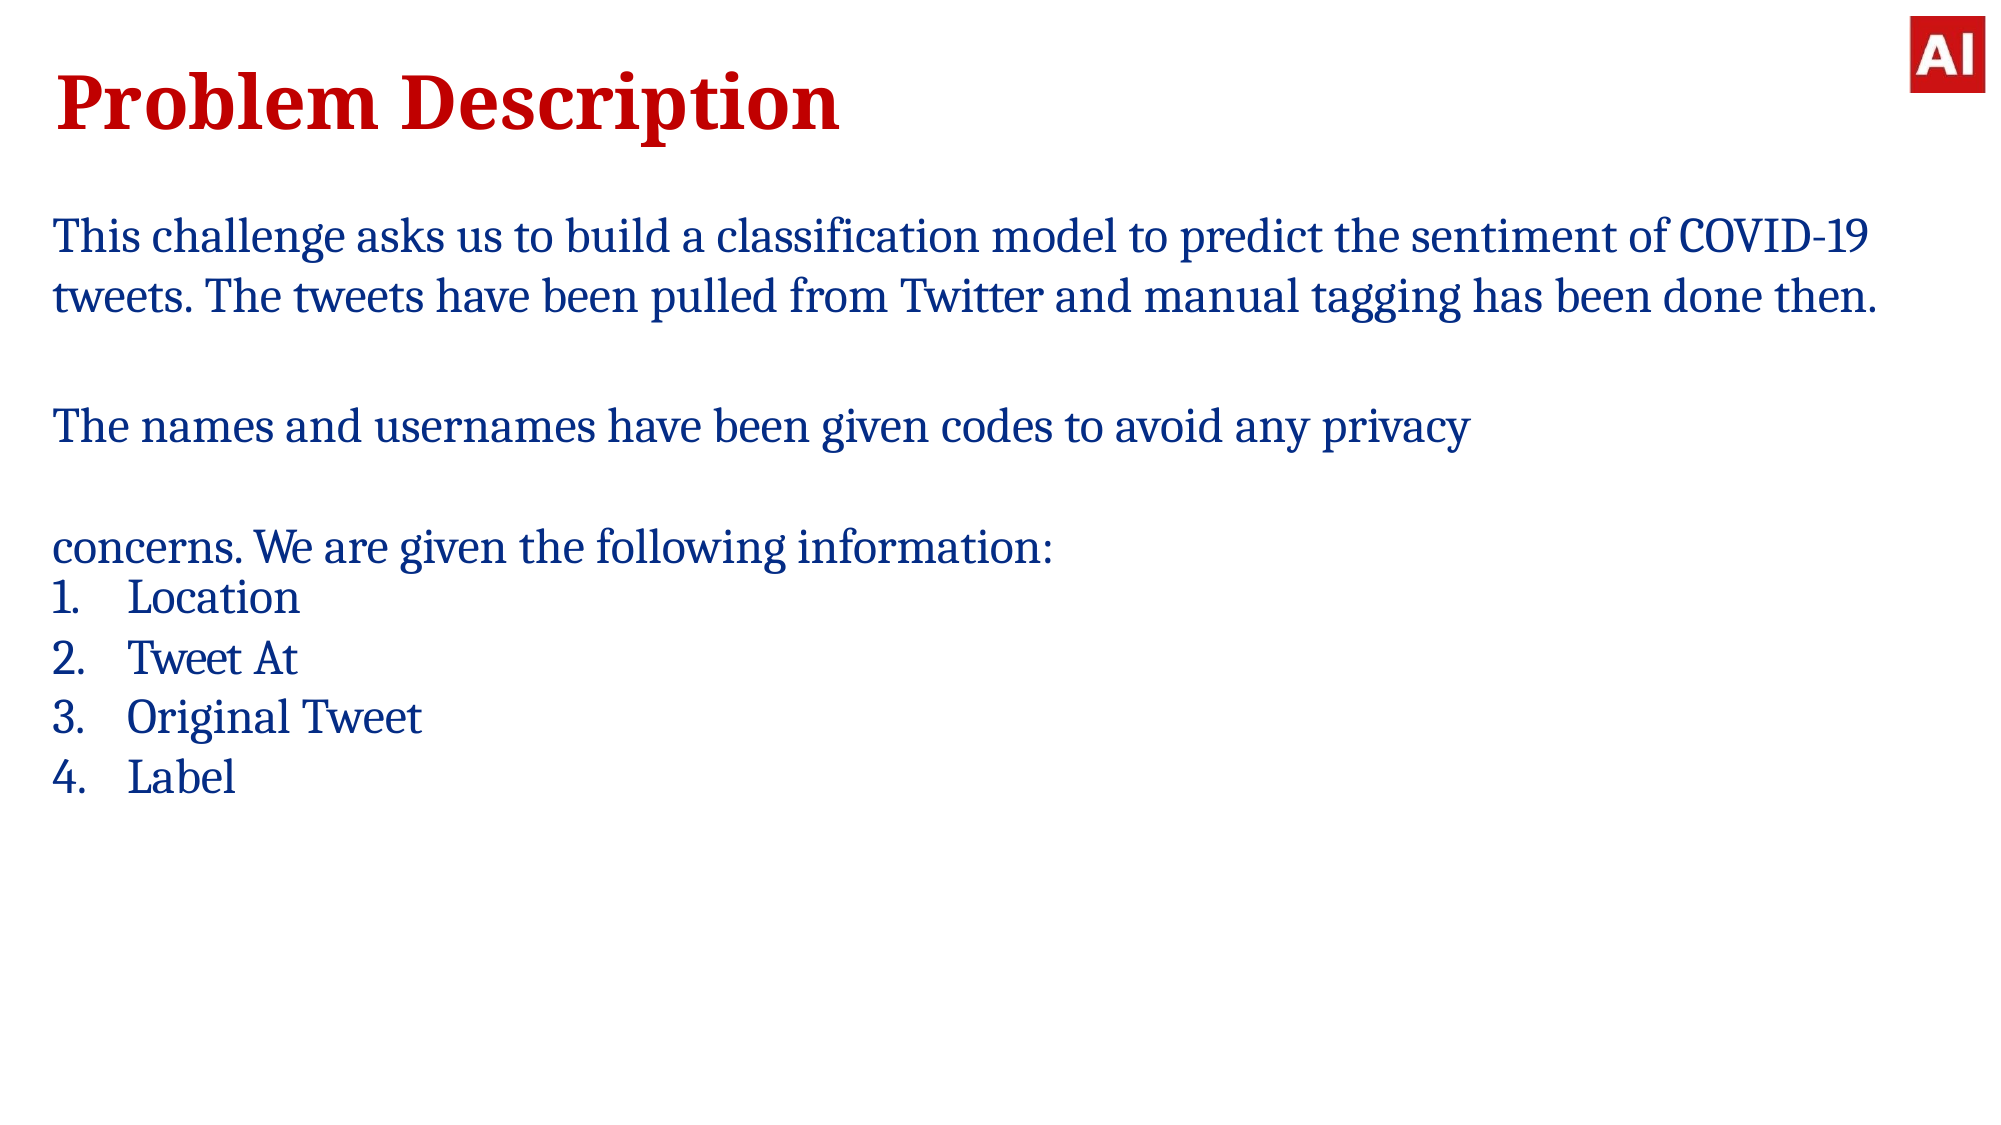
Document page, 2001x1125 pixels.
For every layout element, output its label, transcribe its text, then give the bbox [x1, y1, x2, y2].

title Problem Description [14, 0, 1866, 243]
text_box This challenge asks us to build a classification model to predict the sentiment of COVID-19 tweets. The tweets have been pulled from Twitter and manual tagging has been done then. The names and usernames have been given codes to avoid any privacy concerns. We are given the following information: Location Tweet At Original Tweet Label [50, 200, 1886, 804]
picture [1908, 16, 1986, 93]
